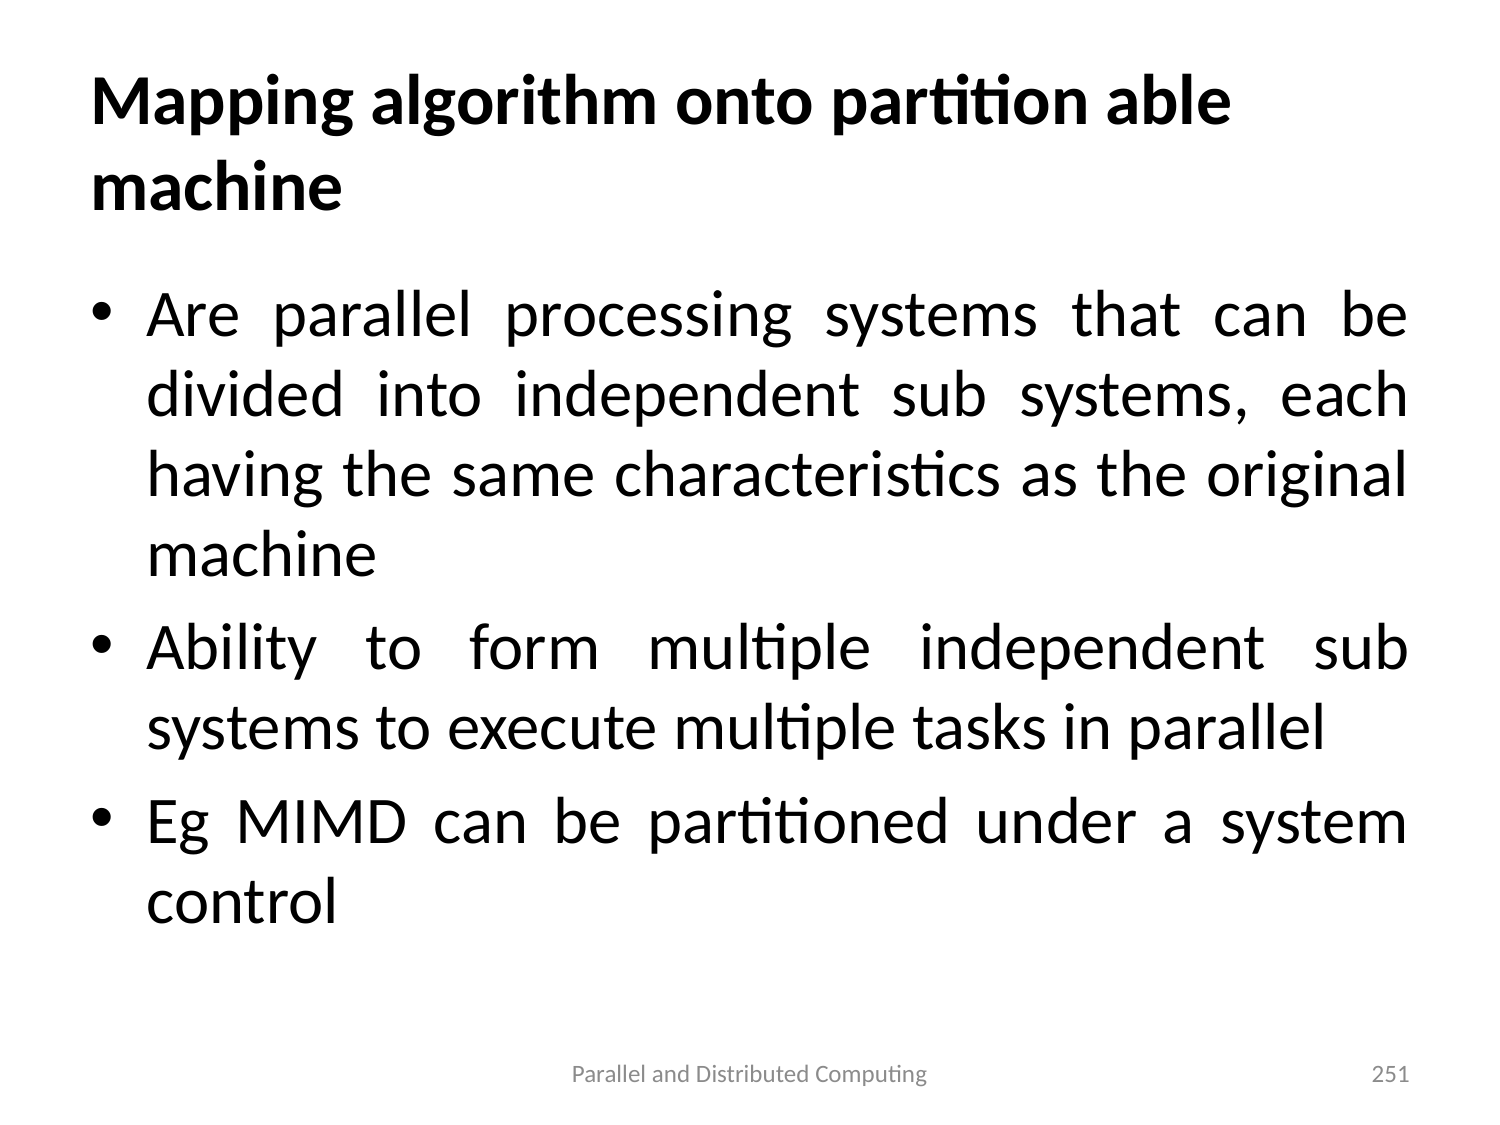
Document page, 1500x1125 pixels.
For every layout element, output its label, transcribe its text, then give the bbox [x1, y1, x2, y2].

footer Parallel and Distributed Computing [512, 1042, 988, 1103]
list Are parallel processing systems that can be divided into independent sub systems, each having the same characteristics as the original machine Ability to form multiple independent sub systems to execute multiple tasks in parallel Eg MIMD can be partitioned under a system control [75, 262, 1425, 1005]
slide_number 251 [1074, 1042, 1425, 1103]
title Mapping algorithm onto partition able machine [75, 45, 1425, 233]
